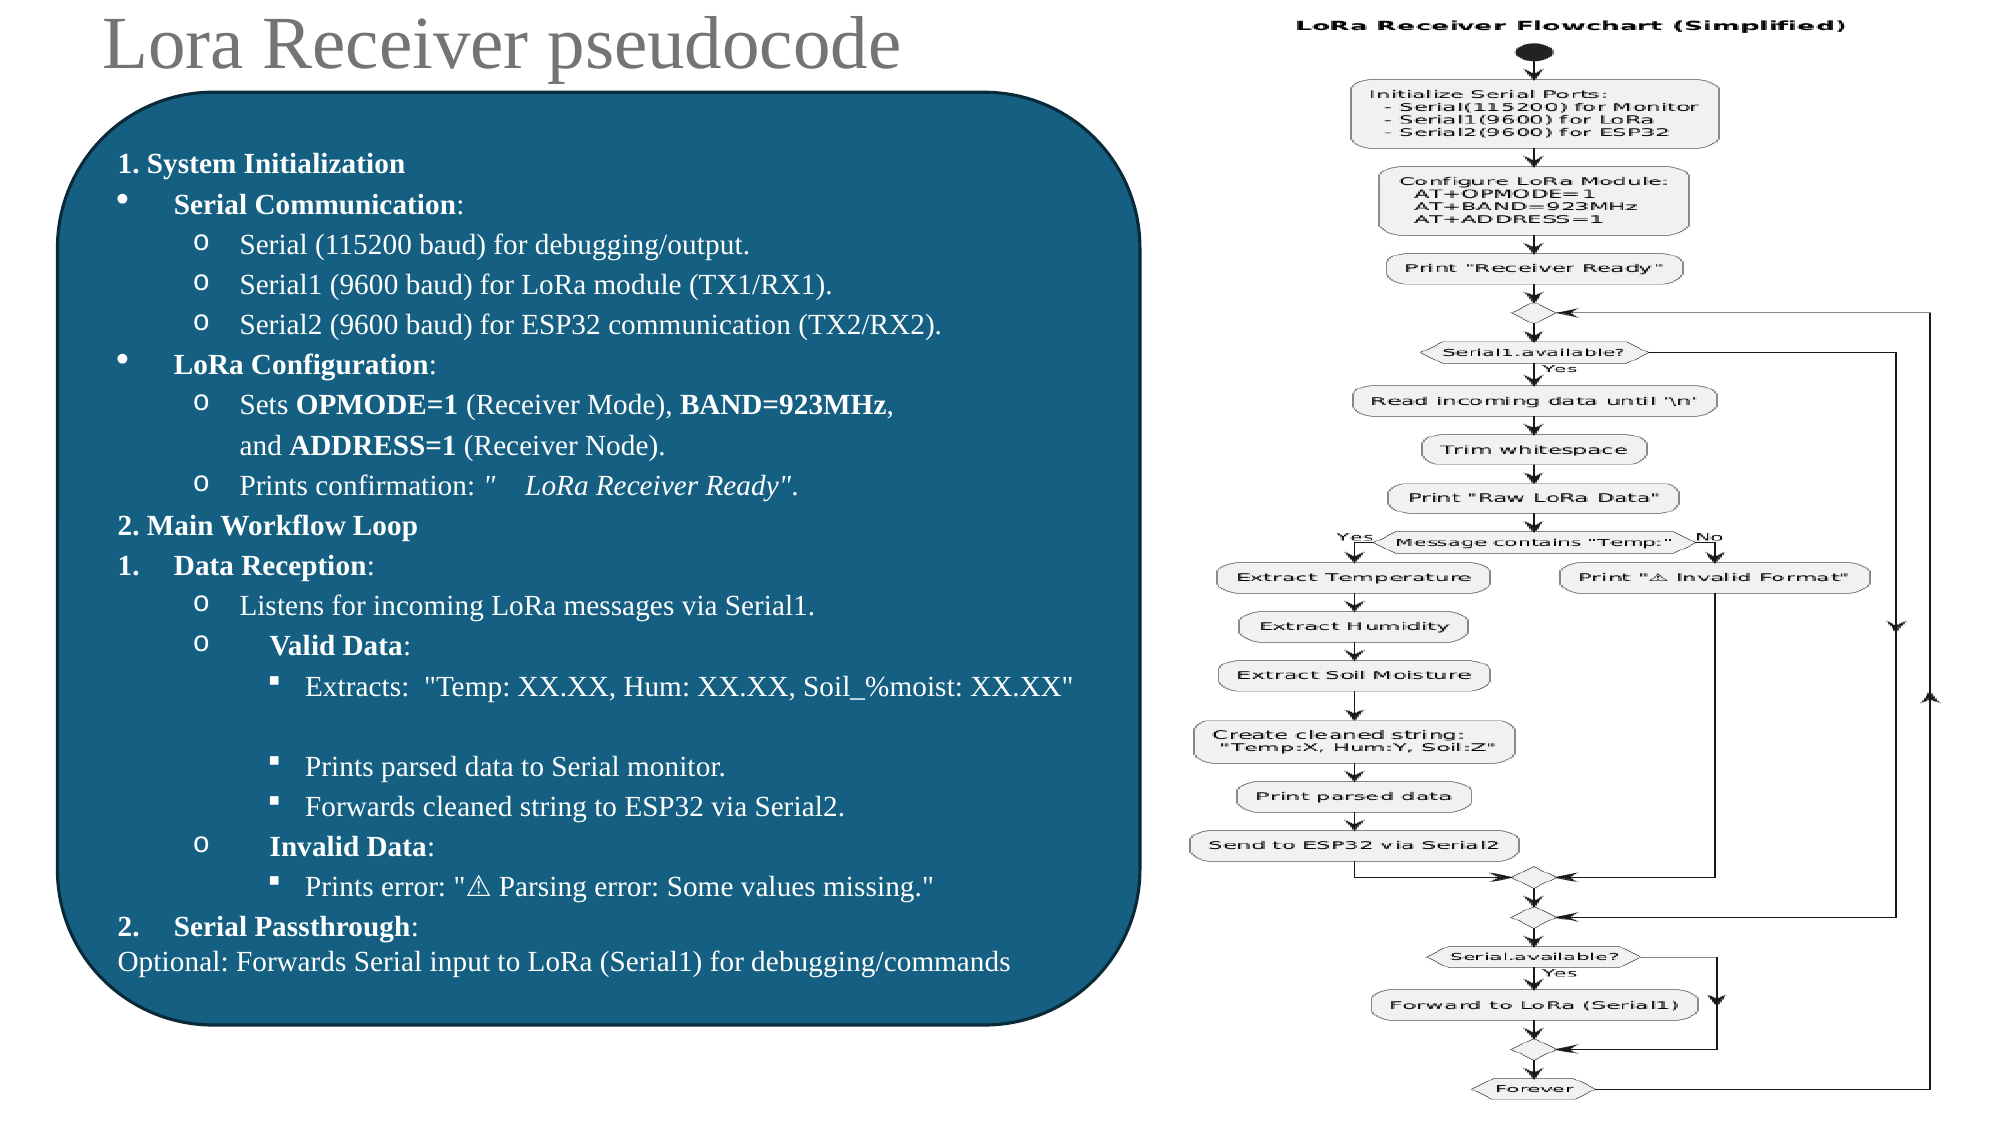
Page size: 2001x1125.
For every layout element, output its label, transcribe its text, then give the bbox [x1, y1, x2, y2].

text_box 1. System Initialization Serial Communication: Serial (115200 baud) for debugging/output. Serial1 (9600 baud) for LoRa module (TX1/RX1). Serial2 (9600 baud) for ESP32 communication (TX2/RX2). LoRa Configuration: Sets OPMODE=1 (Receiver Mode), BAND=923MHz, and ADDRESS=1 (Receiver Node). Prints confirmation: "✅ LoRa Receiver Ready". 2. Main Workflow Loop Data Reception: Listens for incoming LoRa messages via Serial1. ✅ Valid Data: Extracts: "Temp: XX.XX, Hum: XX.XX, Soil_%moist: XX.XX" Prints parsed data to Serial monitor. Forwards cleaned string to ESP32 via Serial2. ❌ Invalid Data: Prints error: "⚠️ Parsing error: Some values missing." Serial Passthrough: Optional: Forwards Serial input to LoRa (Serial1) for debugging/commands [55, 90, 1142, 1027]
picture [1168, 0, 1978, 1109]
text_box Lora Receiver pseudocode [88, 0, 936, 91]
